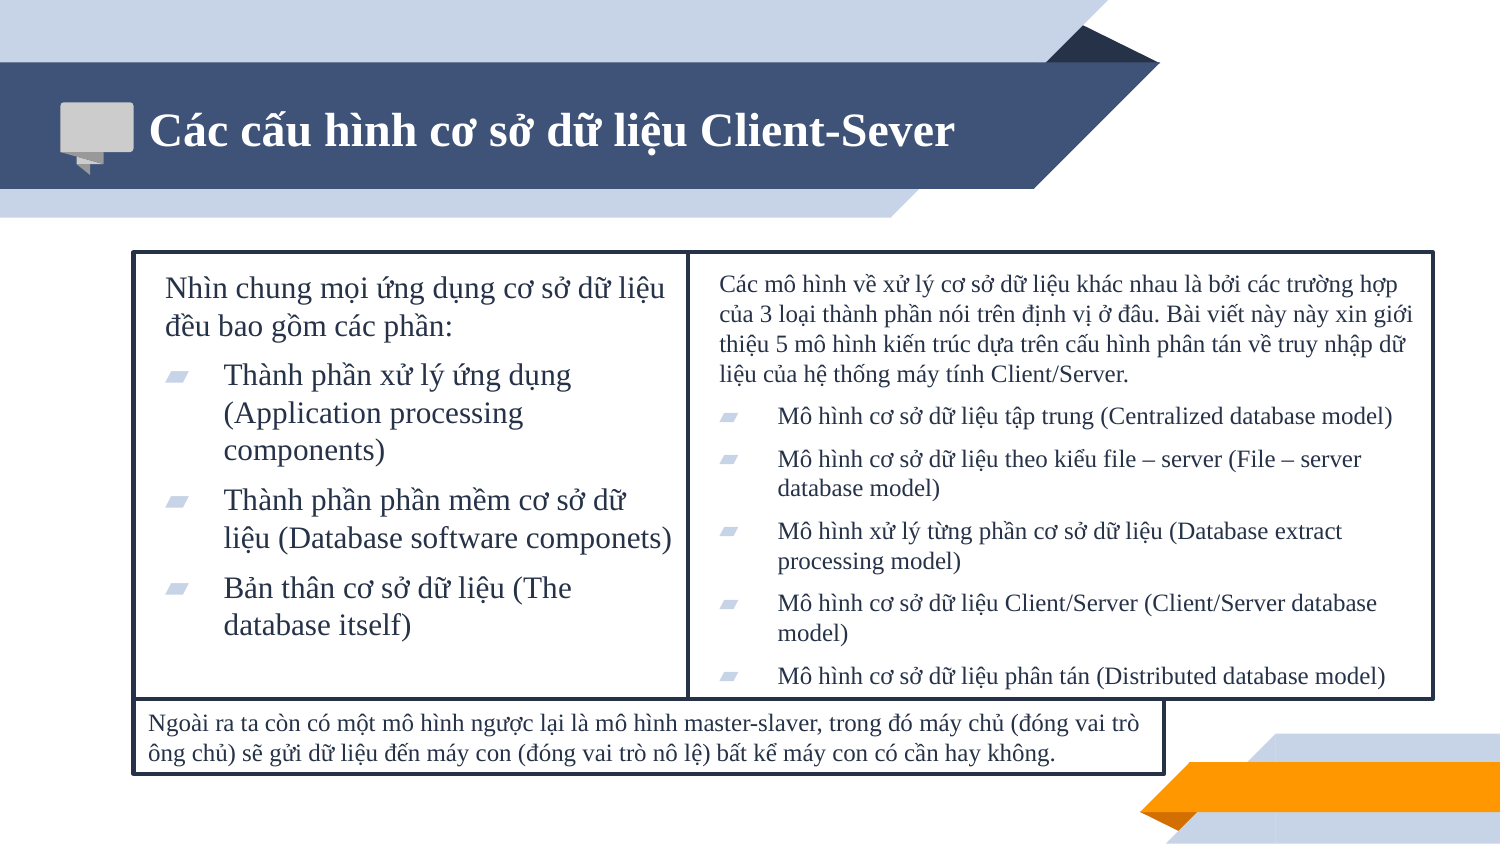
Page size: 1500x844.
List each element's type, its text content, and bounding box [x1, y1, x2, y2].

title Các cấu hình cơ sở dữ liệu Client-Sever [133, 64, 997, 190]
list Các mô hình về xử lý cơ sở dữ liệu khác nhau là bởi các trường hợp của 3 loại thành phần nói trên định vị ở đâu. Bài viết này này xin giới thiệu 5 mô hình kiến trúc dựa trên cấu hình phân tán về truy nhập dữ liệu của hệ thống máy tính Client/Server. Mô hình cơ sở dữ liệu tập trung (Centralized database model) Mô hình cơ sở dữ liệu theo kiểu file – server (File – server database model) Mô hình xử lý từng phần cơ sở dữ liệu (Database extract processing model) Mô hình cơ sở dữ liệu Client/Server (Client/Server database model) Mô hình cơ sở dữ liệu phân tán (Distributed database model) [686, 250, 1435, 701]
slide_number [1249, 760, 1494, 813]
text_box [60, 102, 134, 176]
list Nhìn chung mọi ứng dụng cơ sở dữ liệu đều bao gồm các phần: Thành phần xử lý ứng dụng (Application processing components) Thành phần phần mềm cơ sở dữ liệu (Database software componets) Bản thân cơ sở dữ liệu (The database itself) [131, 250, 686, 697]
text_box Ngoài ra ta còn có một mô hình ngược lại là mô hình master-slaver, trong đó máy chủ (đóng vai trò ông chủ) sẽ gửi dữ liệu đến máy con (đóng vai trò nô lệ) bất kể máy con có cần hay không. [131, 697, 1166, 776]
